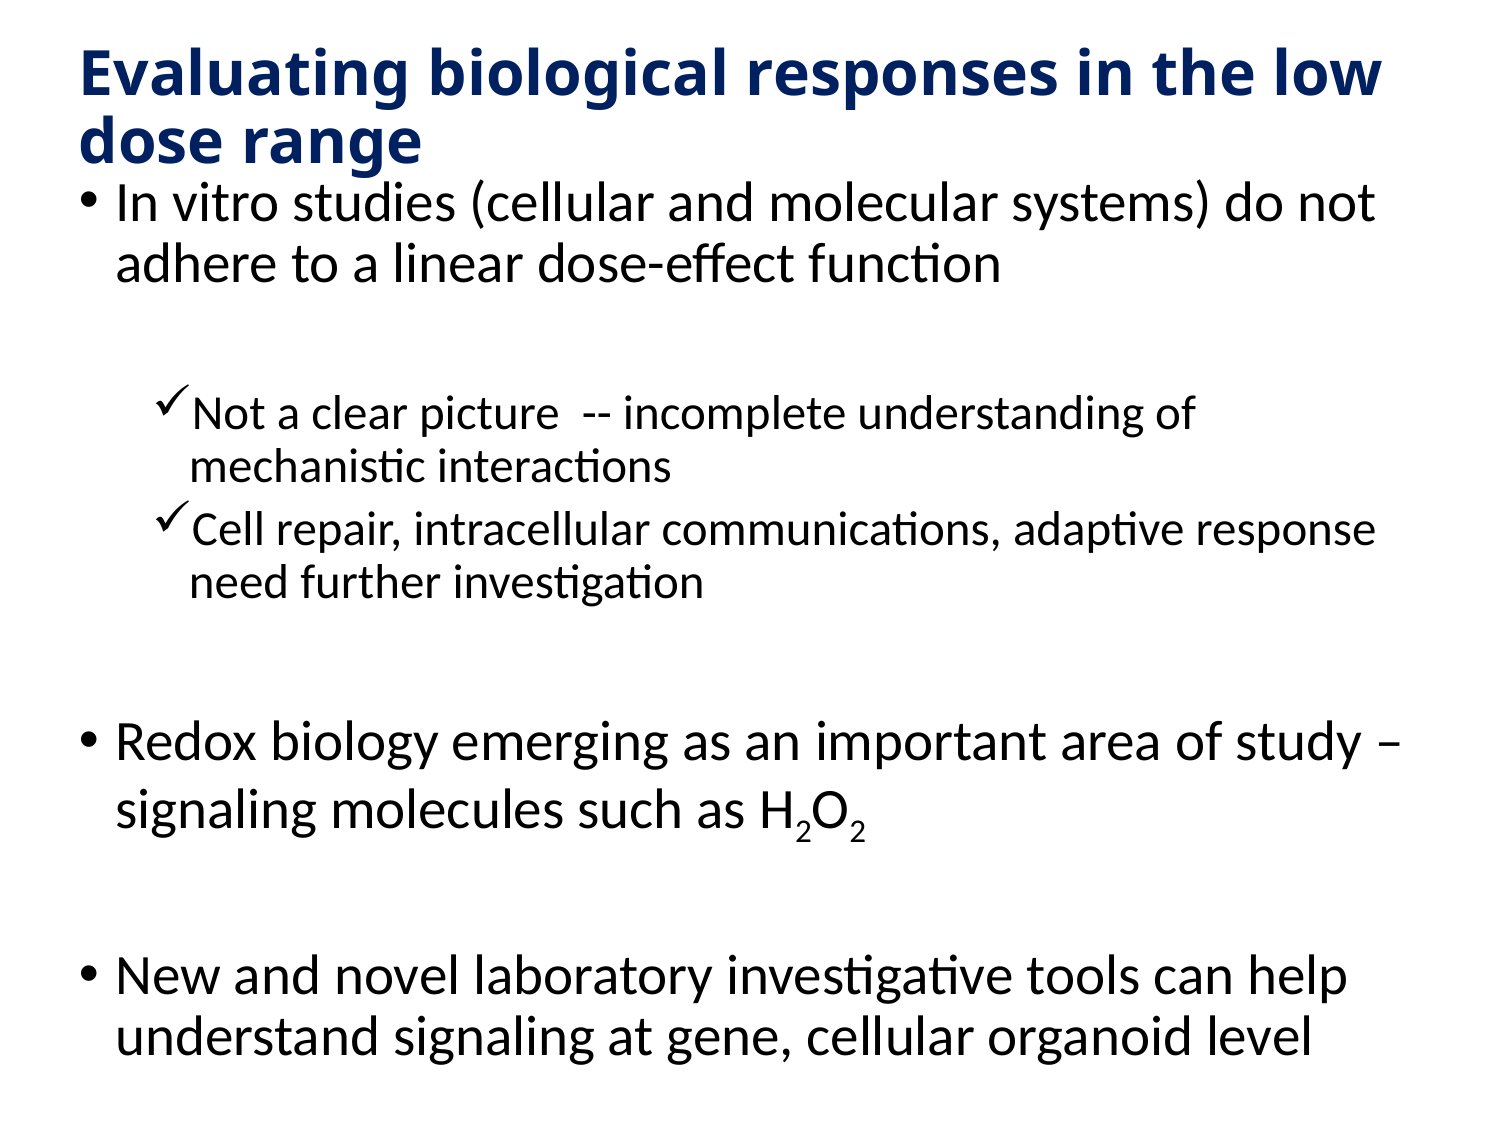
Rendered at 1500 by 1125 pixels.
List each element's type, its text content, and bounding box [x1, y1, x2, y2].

list In vitro studies (cellular and molecular systems) do not adhere to a linear dose-effect function Not a clear picture -- incomplete understanding of mechanistic interactions Cell repair, intracellular communications, adaptive response need further investigation Redox biology emerging as an important area of study – signaling molecules such as H2O2 New and novel laboratory investigative tools can help understand signaling at gene, cellular organoid level [63, 164, 1453, 1084]
title Evaluating biological responses in the low dose range [63, 27, 1433, 164]
